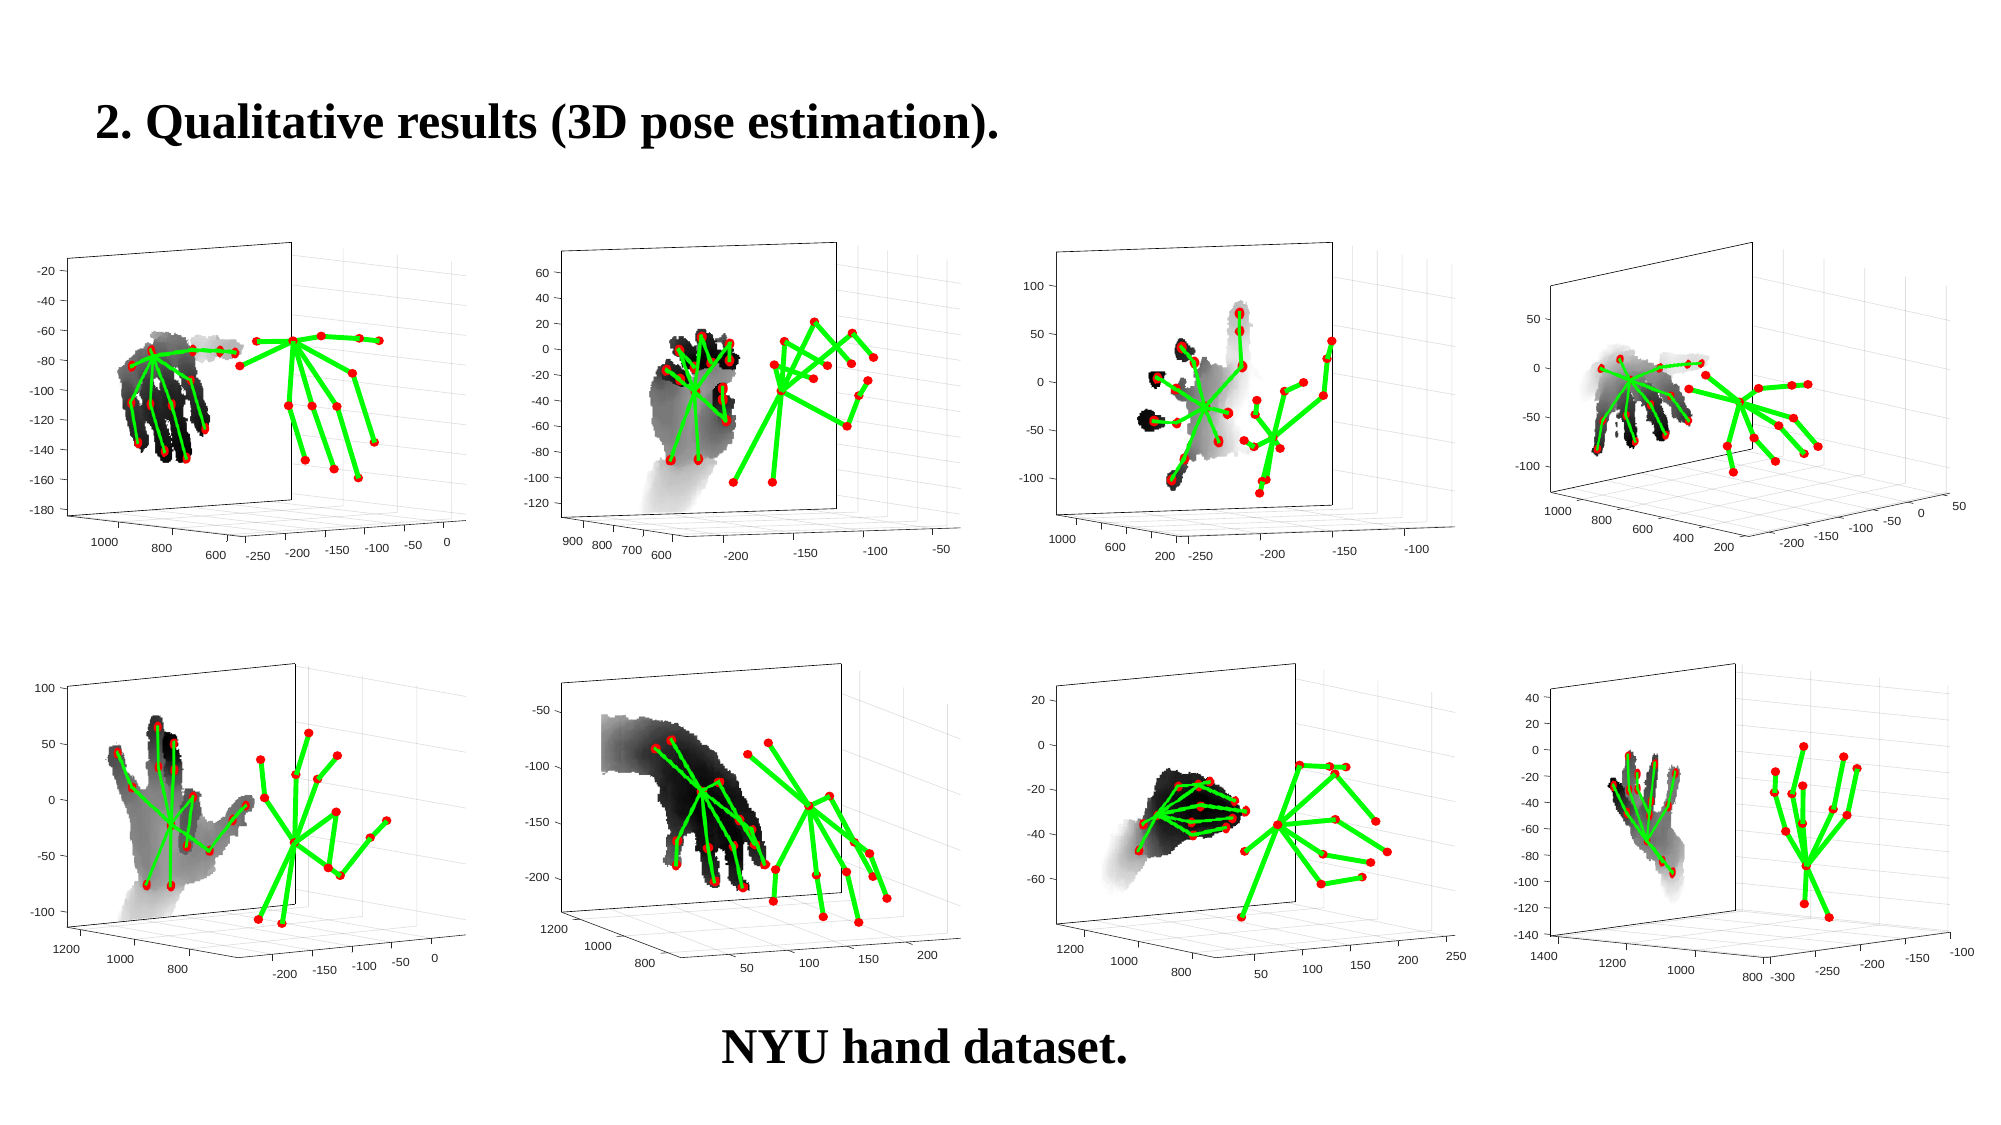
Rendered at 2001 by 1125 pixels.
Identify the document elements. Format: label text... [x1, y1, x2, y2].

text_box 2. Qualitative results (3D pose estimation). [80, 80, 1726, 156]
picture [0, 636, 1998, 997]
text_box NYU hand dataset. [706, 1006, 1144, 1081]
picture [0, 215, 1998, 576]
